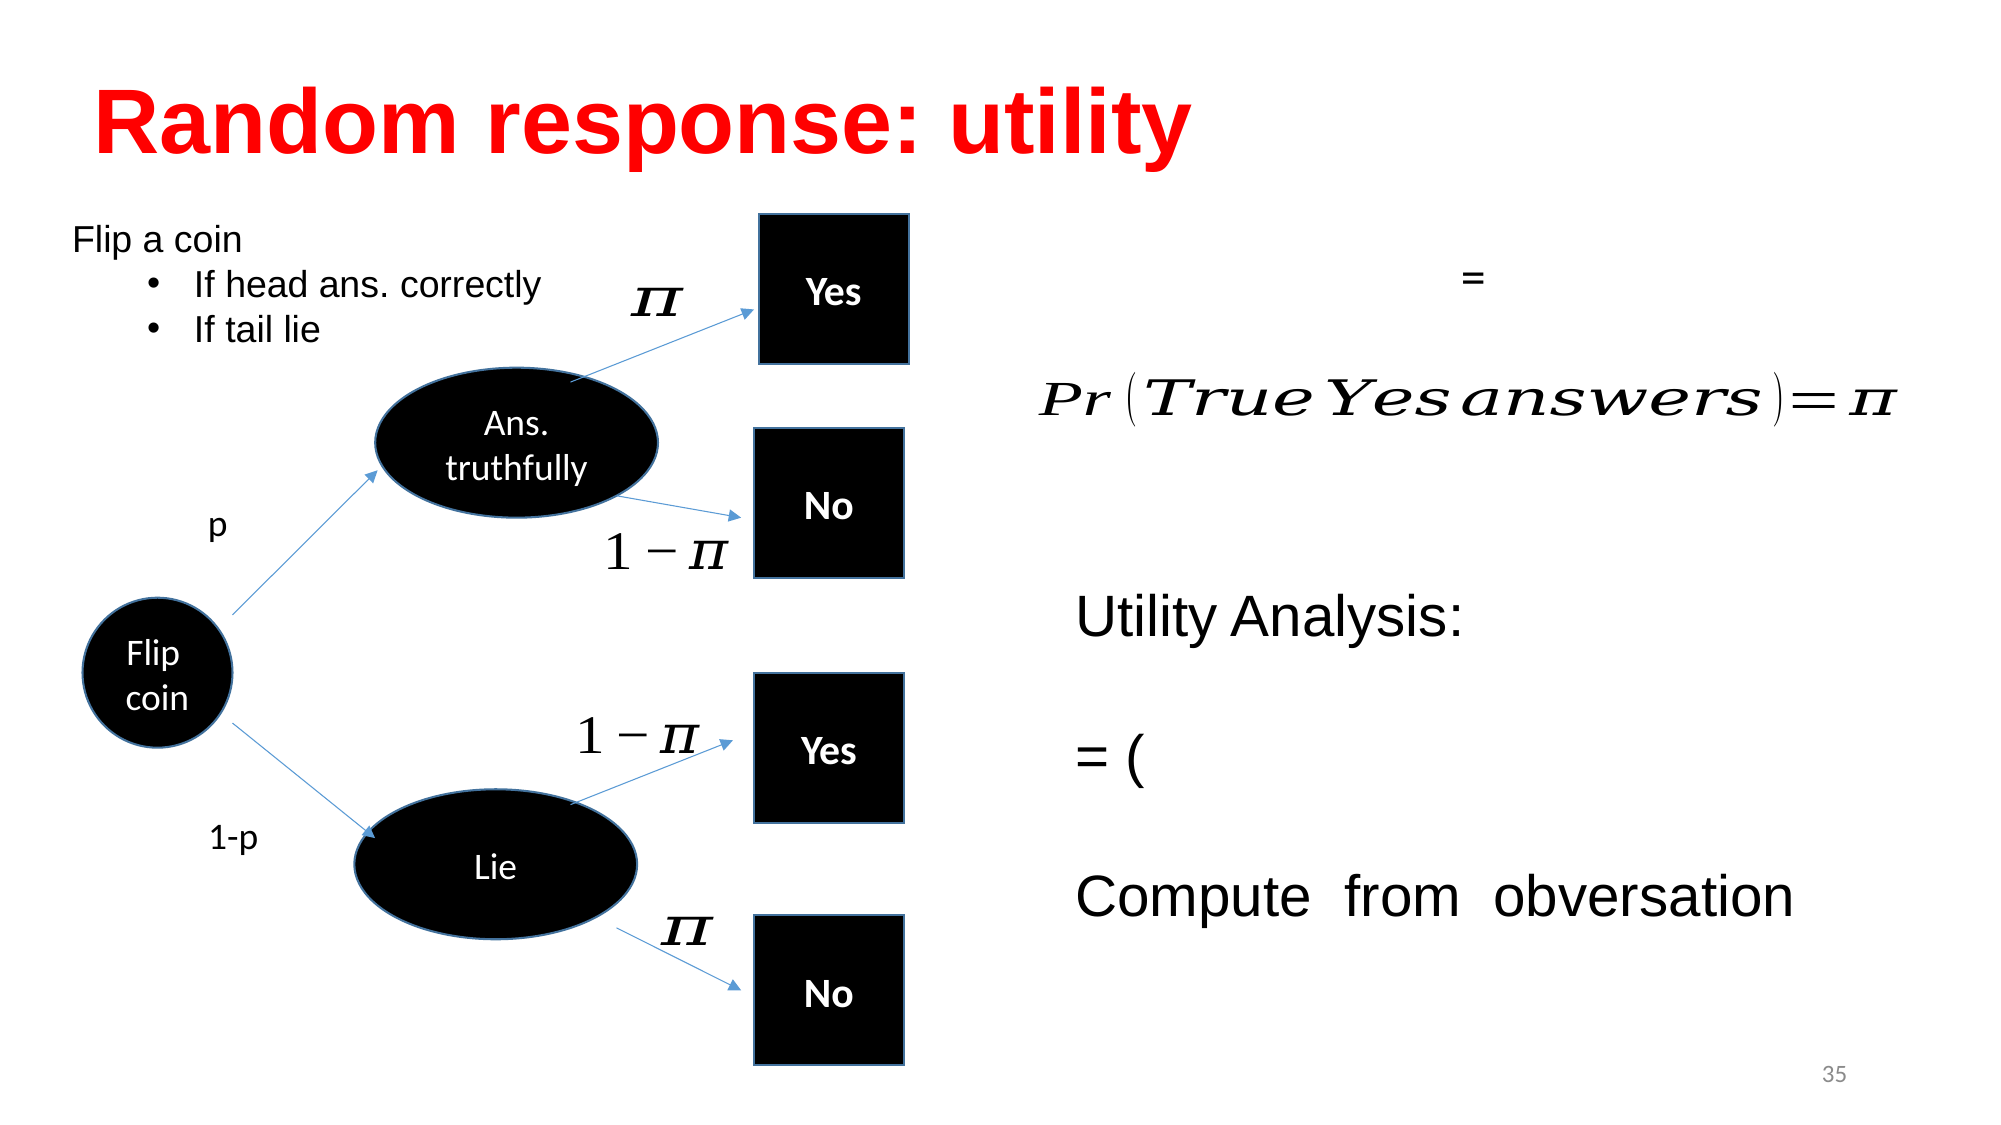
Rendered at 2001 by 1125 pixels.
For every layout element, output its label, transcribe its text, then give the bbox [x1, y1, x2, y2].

text_box Flip a coin If head ans. correctly If tail lie [57, 207, 557, 403]
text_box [232, 470, 378, 615]
title Random response: utility [78, 15, 1804, 233]
text_box Lie [353, 788, 639, 941]
text_box 1-p [193, 804, 274, 865]
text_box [570, 309, 755, 383]
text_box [616, 927, 742, 991]
text_box Yes [758, 213, 910, 365]
text_box No [753, 427, 905, 579]
text_box p [193, 491, 232, 552]
text_box Ans. truthfully [374, 366, 660, 519]
text_box No [753, 914, 905, 1066]
text_box Flip coin [81, 596, 234, 749]
text_box Yes [753, 672, 905, 824]
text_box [570, 740, 733, 805]
slide_number 35 [1412, 1042, 1863, 1103]
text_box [232, 723, 376, 839]
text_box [616, 495, 742, 518]
